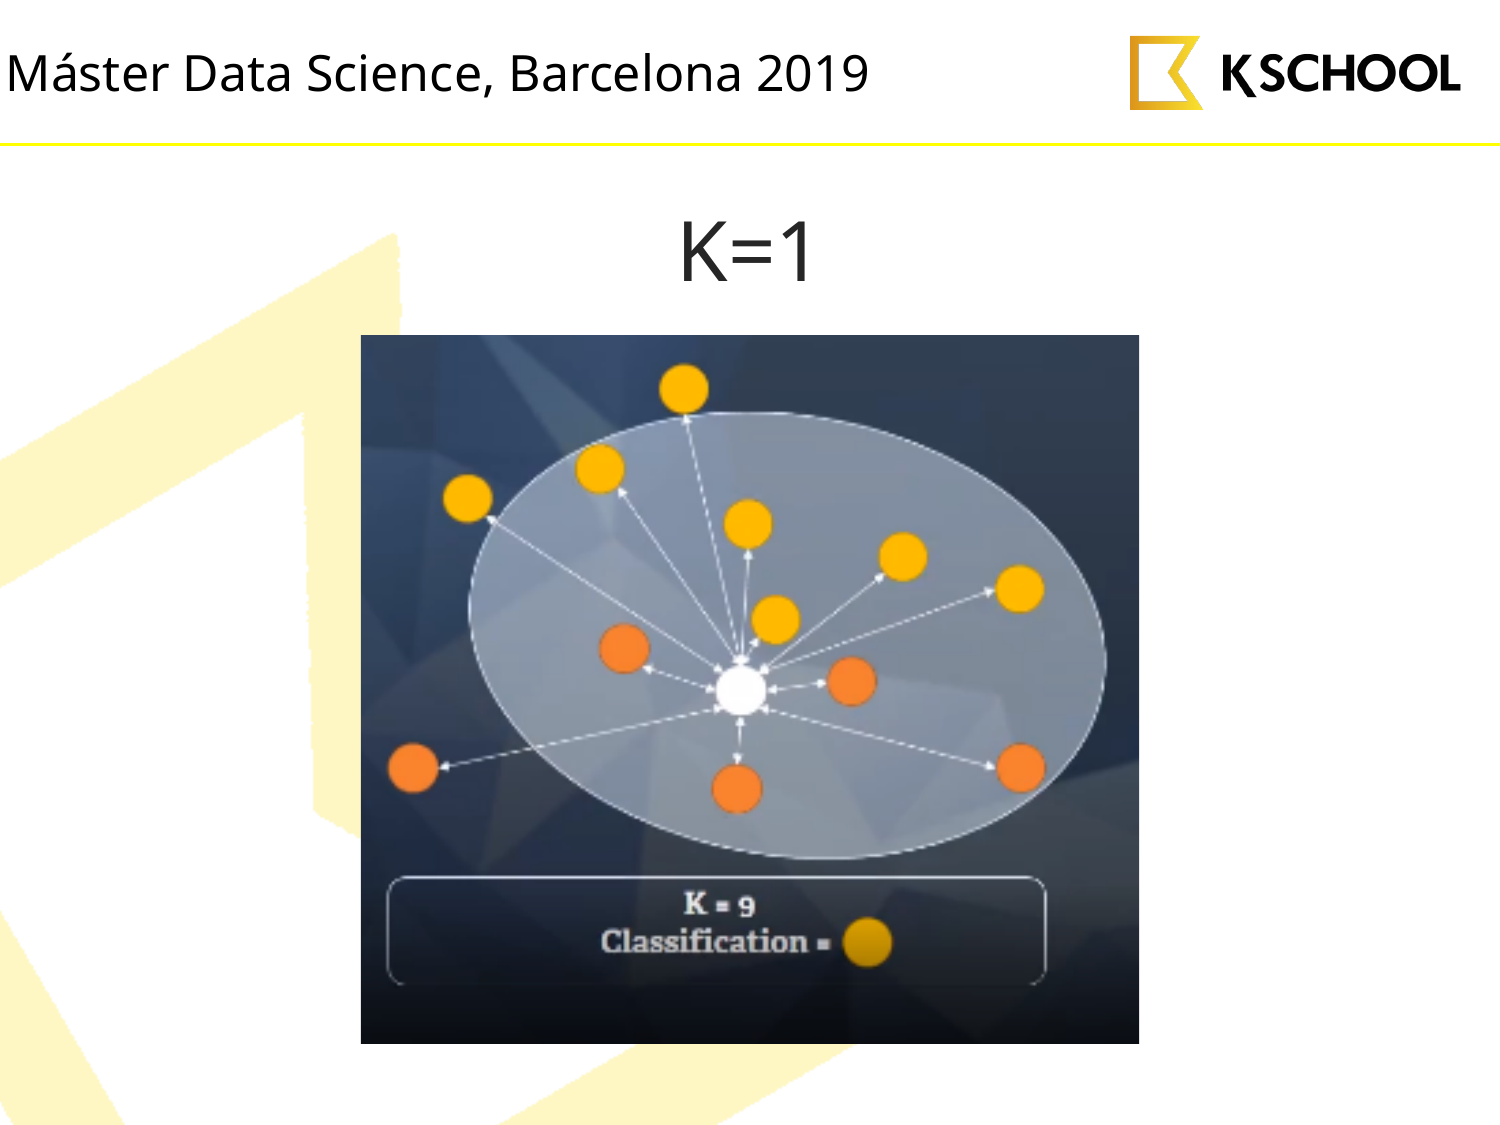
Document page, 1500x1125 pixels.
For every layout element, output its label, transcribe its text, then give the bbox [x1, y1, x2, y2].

picture [1121, 23, 1473, 120]
picture [0, 188, 1140, 1125]
title K=1 [192, 190, 1308, 316]
